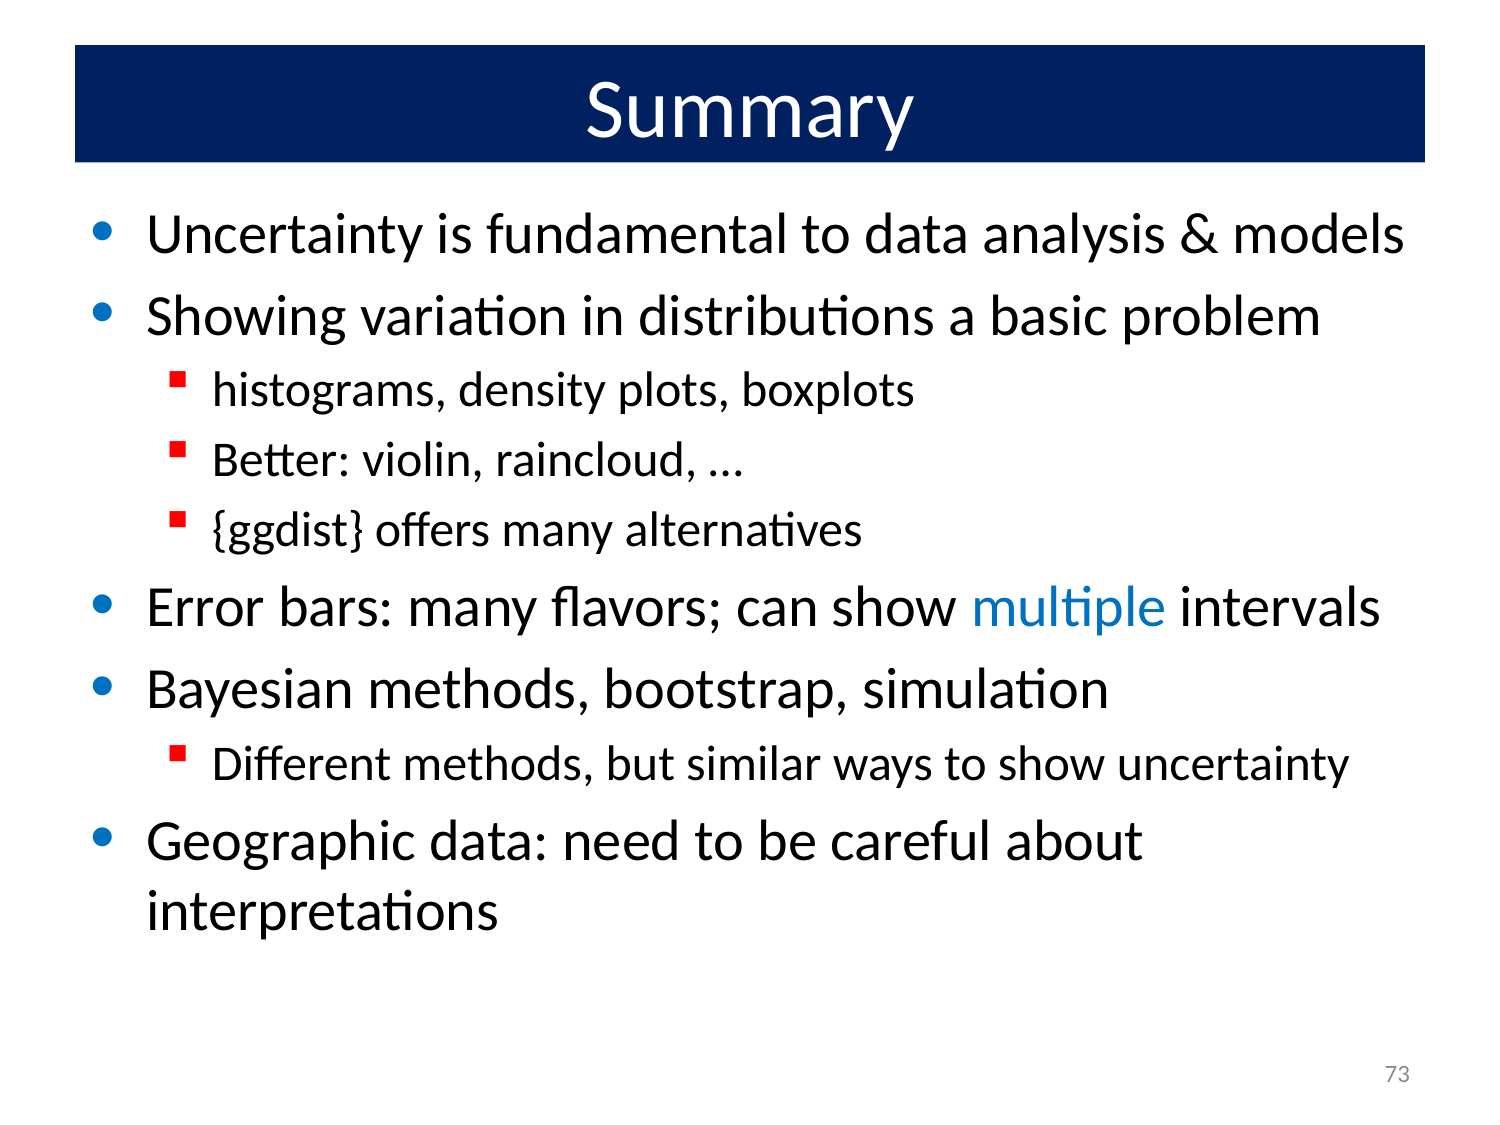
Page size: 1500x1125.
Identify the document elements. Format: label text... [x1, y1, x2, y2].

slide_number 73 [1074, 1042, 1425, 1103]
title Summary [75, 45, 1425, 163]
list Uncertainty is fundamental to data analysis & models Showing variation in distributions a basic problem histograms, density plots, boxplots Better: violin, raincloud, … {ggdist} offers many alternatives Error bars: many flavors; can show multiple intervals Bayesian methods, bootstrap, simulation Different methods, but similar ways to show uncertainty Geographic data: need to be careful about interpretations [75, 187, 1425, 1025]
